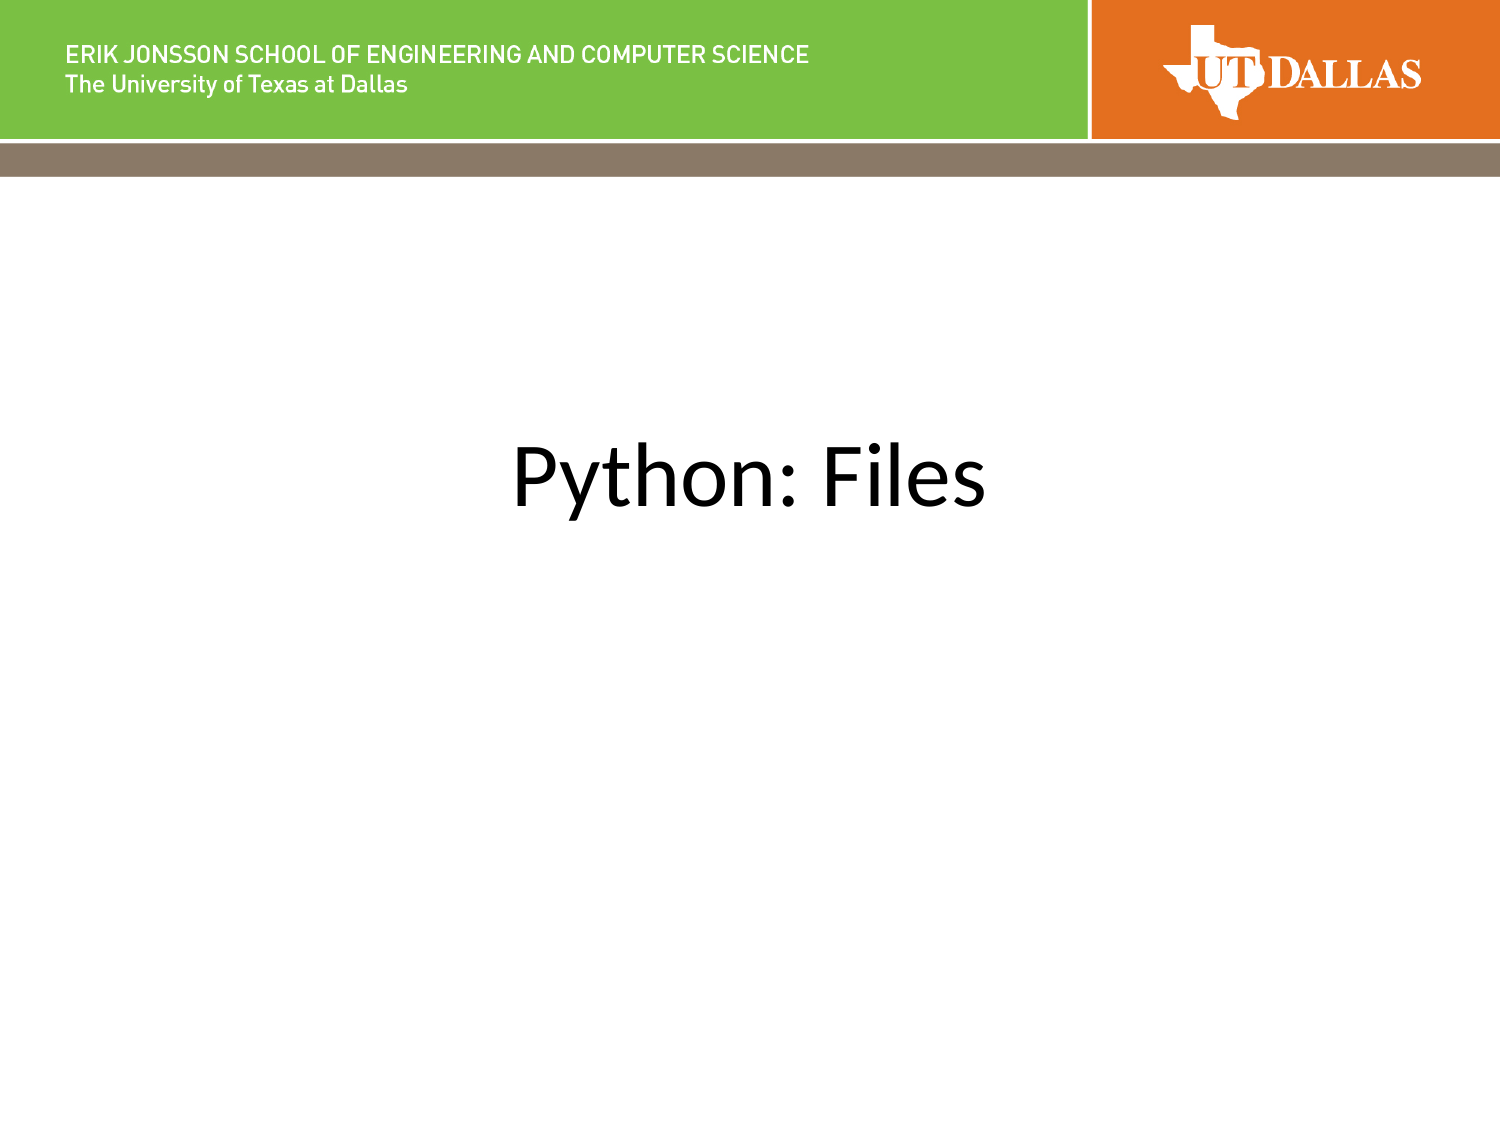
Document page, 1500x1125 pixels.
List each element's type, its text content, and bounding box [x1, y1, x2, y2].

title Python: Files [112, 349, 1388, 591]
picture [0, 0, 1500, 1125]
